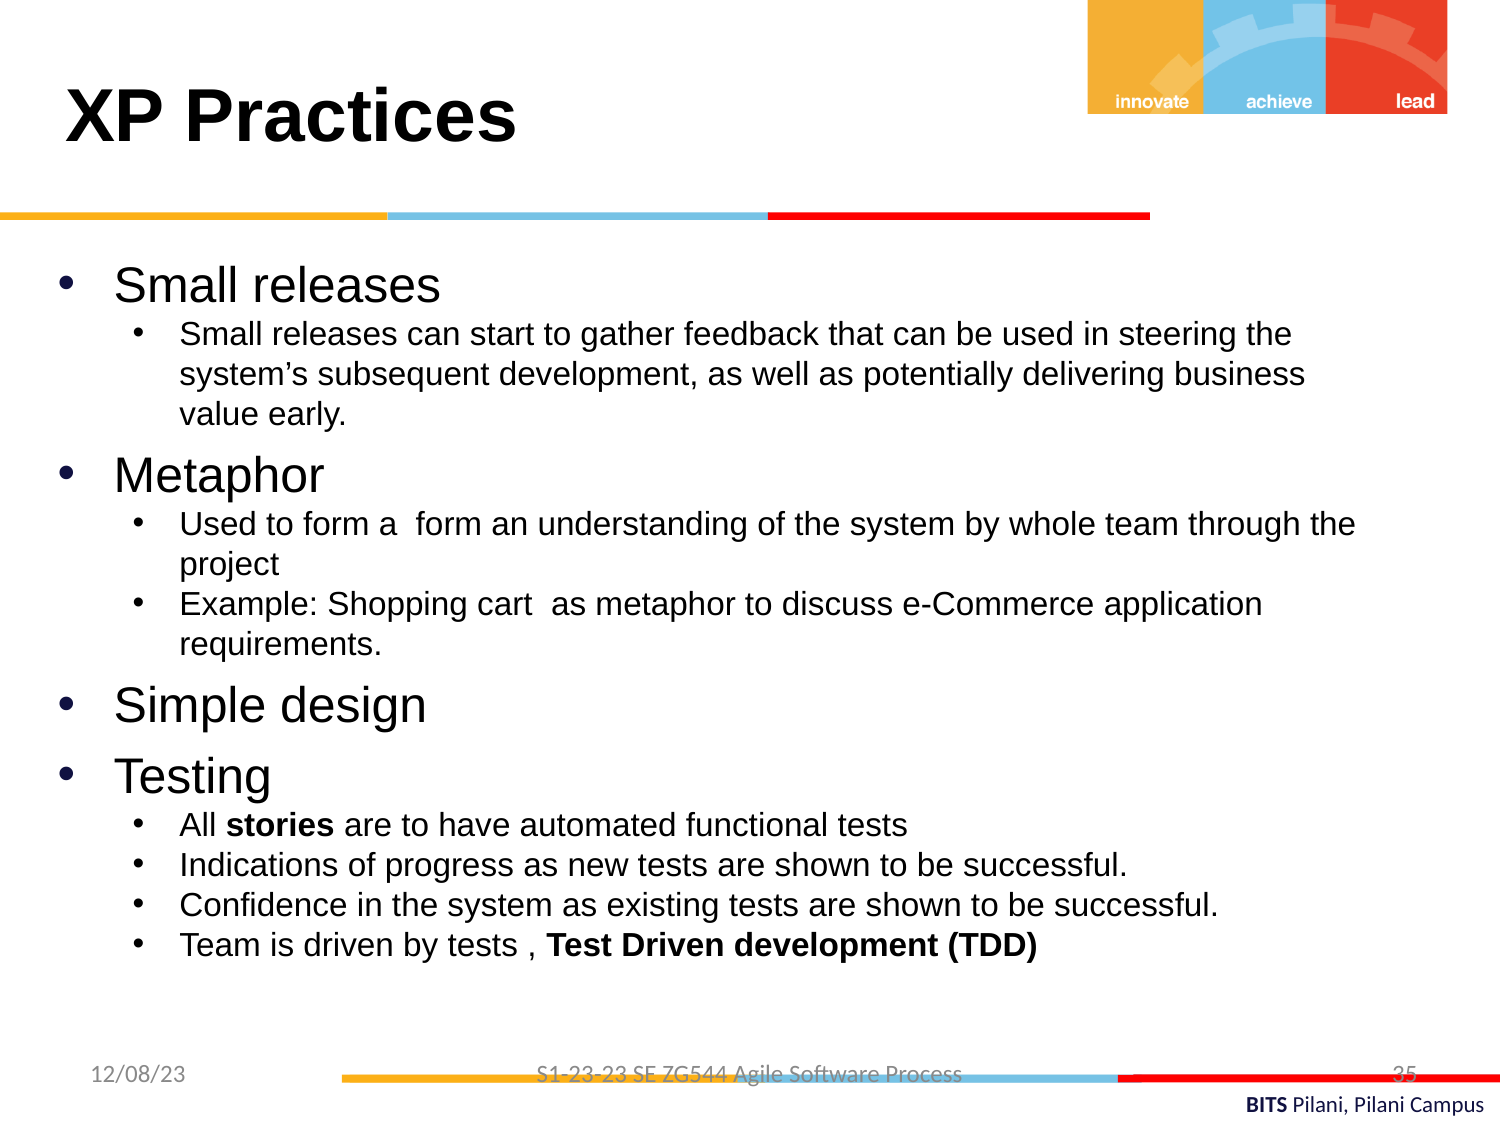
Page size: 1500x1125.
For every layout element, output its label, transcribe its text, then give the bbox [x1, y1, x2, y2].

list Small releases Small releases can start to gather feedback that can be used in steering the system’s subsequent development, as well as potentially delivering business value early. Metaphor Used to form a form an understanding of the system by whole team through the project Example: Shopping cart as metaphor to discuss e-Commerce application requirements. Simple design Testing All stories are to have automated functional tests Indications of progress as new tests are shown to be successful. Confidence in the system as existing tests are shown to be successful. Team is driven by tests , Test Driven development (TDD) [49, 244, 1401, 1051]
text_box XP Practices [57, 24, 1080, 213]
text_box 12/08/23 [82, 1050, 418, 1095]
text_box S1-23-23 SE ZG544 Agile Software Process [519, 1050, 980, 1095]
slide_number 35 [1382, 1051, 1426, 1094]
picture [1087, 0, 1448, 114]
